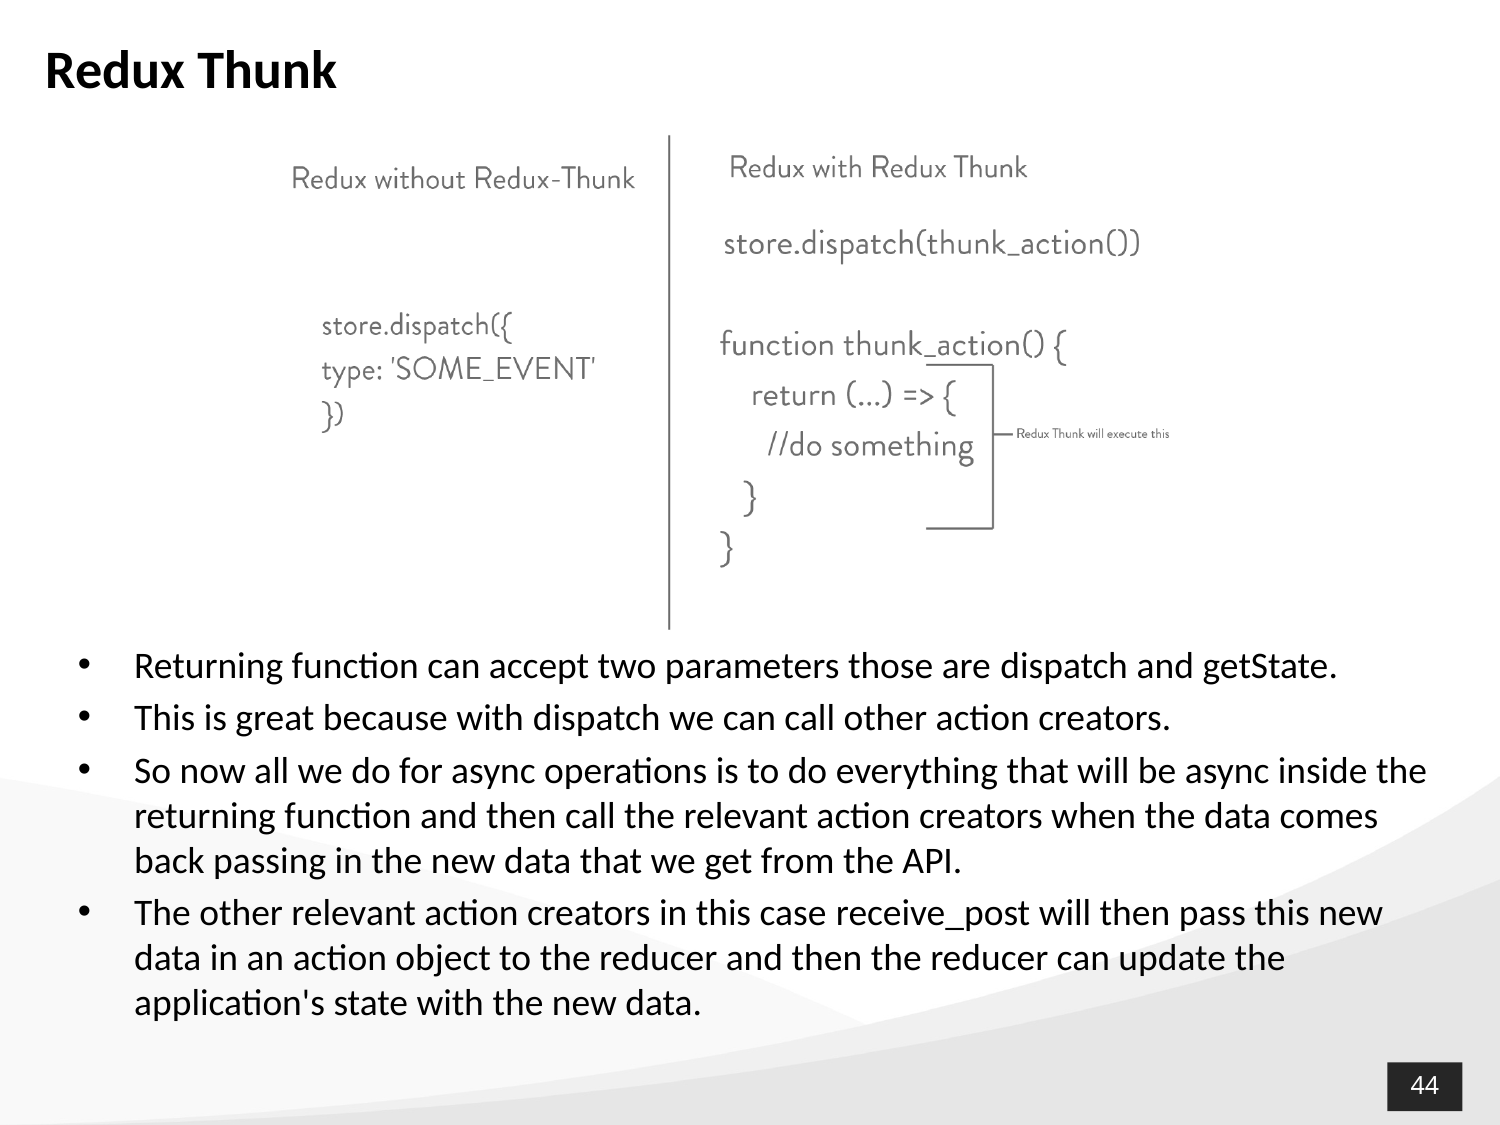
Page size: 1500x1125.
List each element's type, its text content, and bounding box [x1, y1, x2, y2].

picture [0, 0, 1500, 1125]
title Redux Thunk [29, 21, 1478, 114]
list Returning function can accept two parameters those are dispatch and getState. This is great because with dispatch we can call other action creators. So now all we do for async operations is to do everything that will be async inside the returning function and then call the relevant action creators when the data comes back passing in the new data that we get from the API. The other relevant action creators in this case receive_post will then pass this new data in an action object to the reducer and then the reducer can update the application's state with the new data. [62, 633, 1445, 1059]
